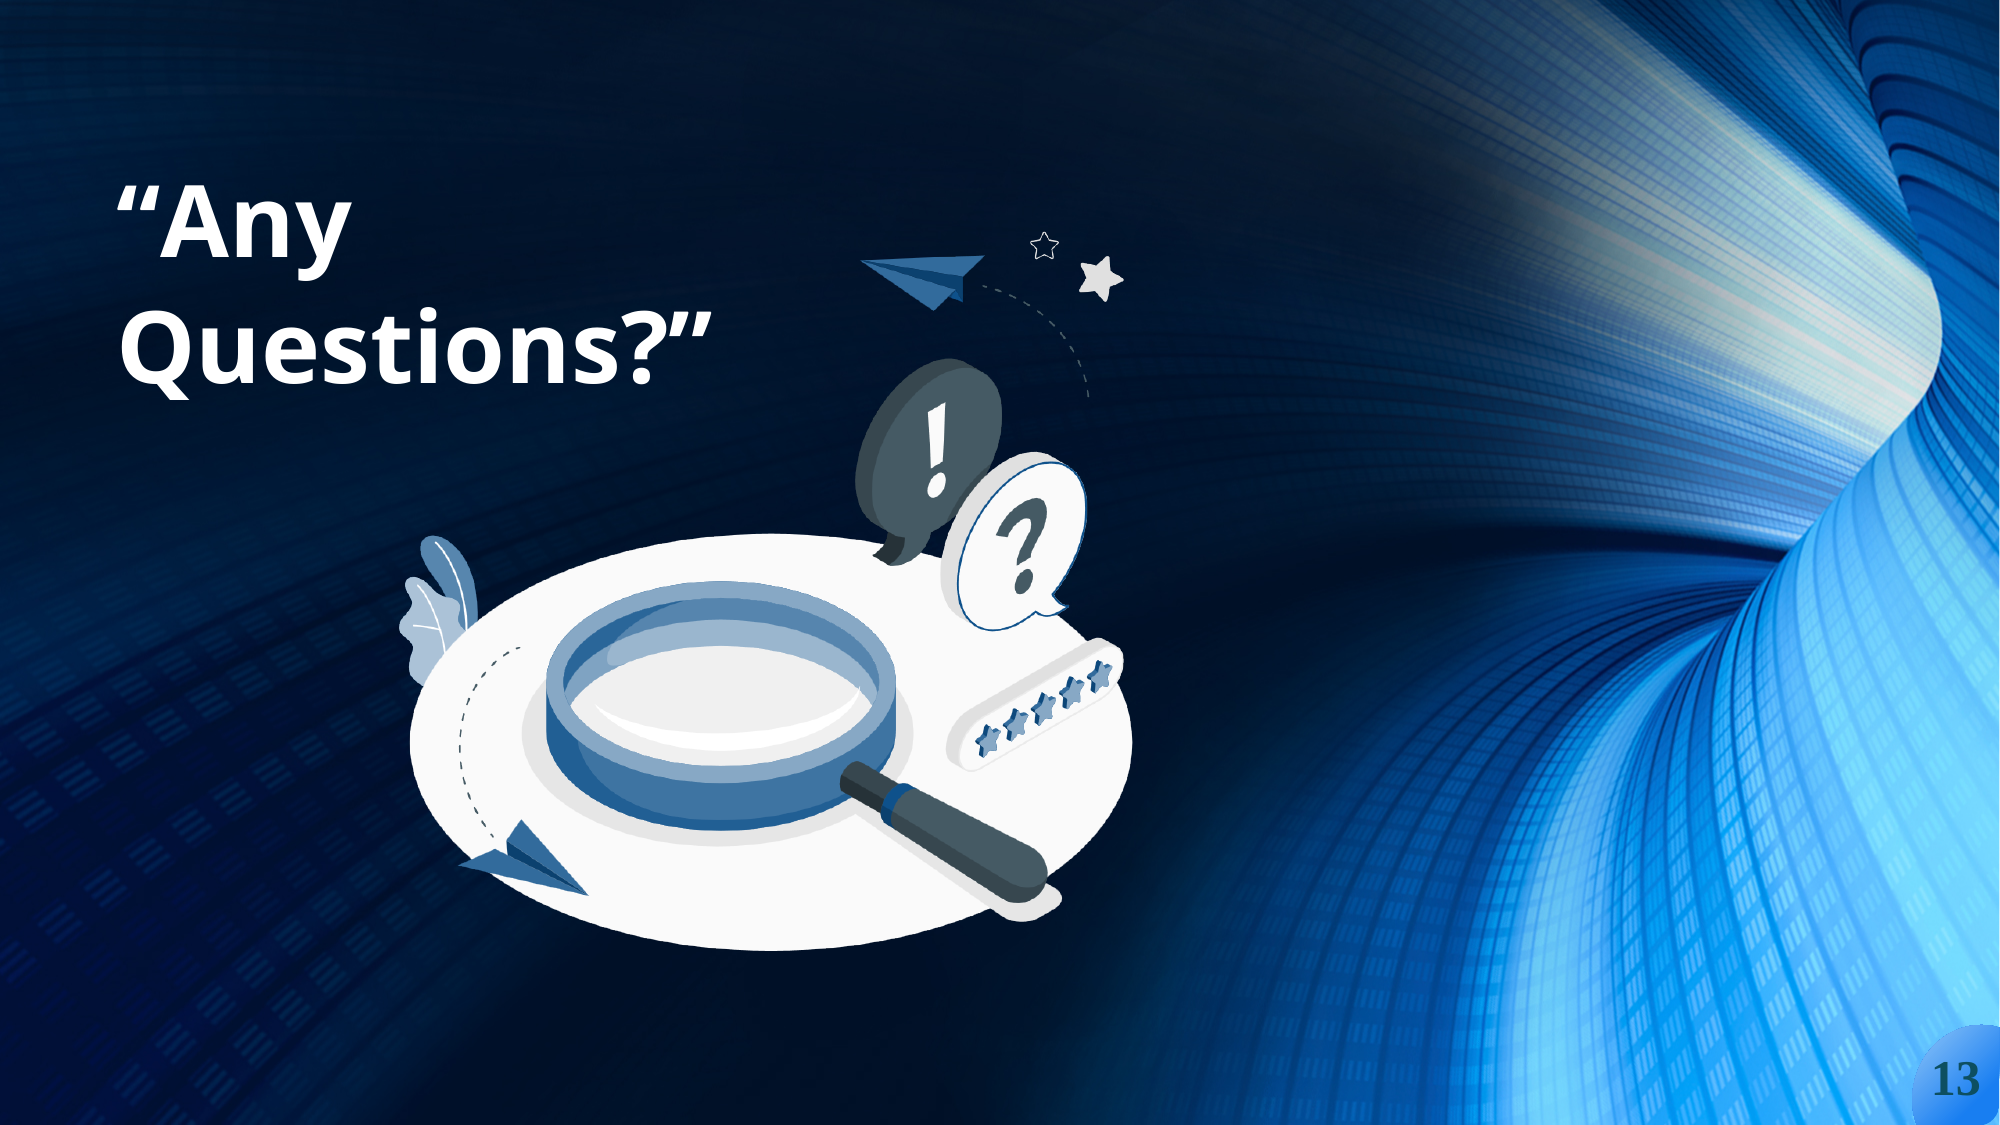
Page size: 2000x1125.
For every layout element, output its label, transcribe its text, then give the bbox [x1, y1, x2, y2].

text_box 13 [1911, 1023, 2000, 1125]
text_box “Any Questions?” [116, 151, 832, 404]
picture [0, 0, 2000, 1125]
picture [1989, 1112, 2000, 1125]
